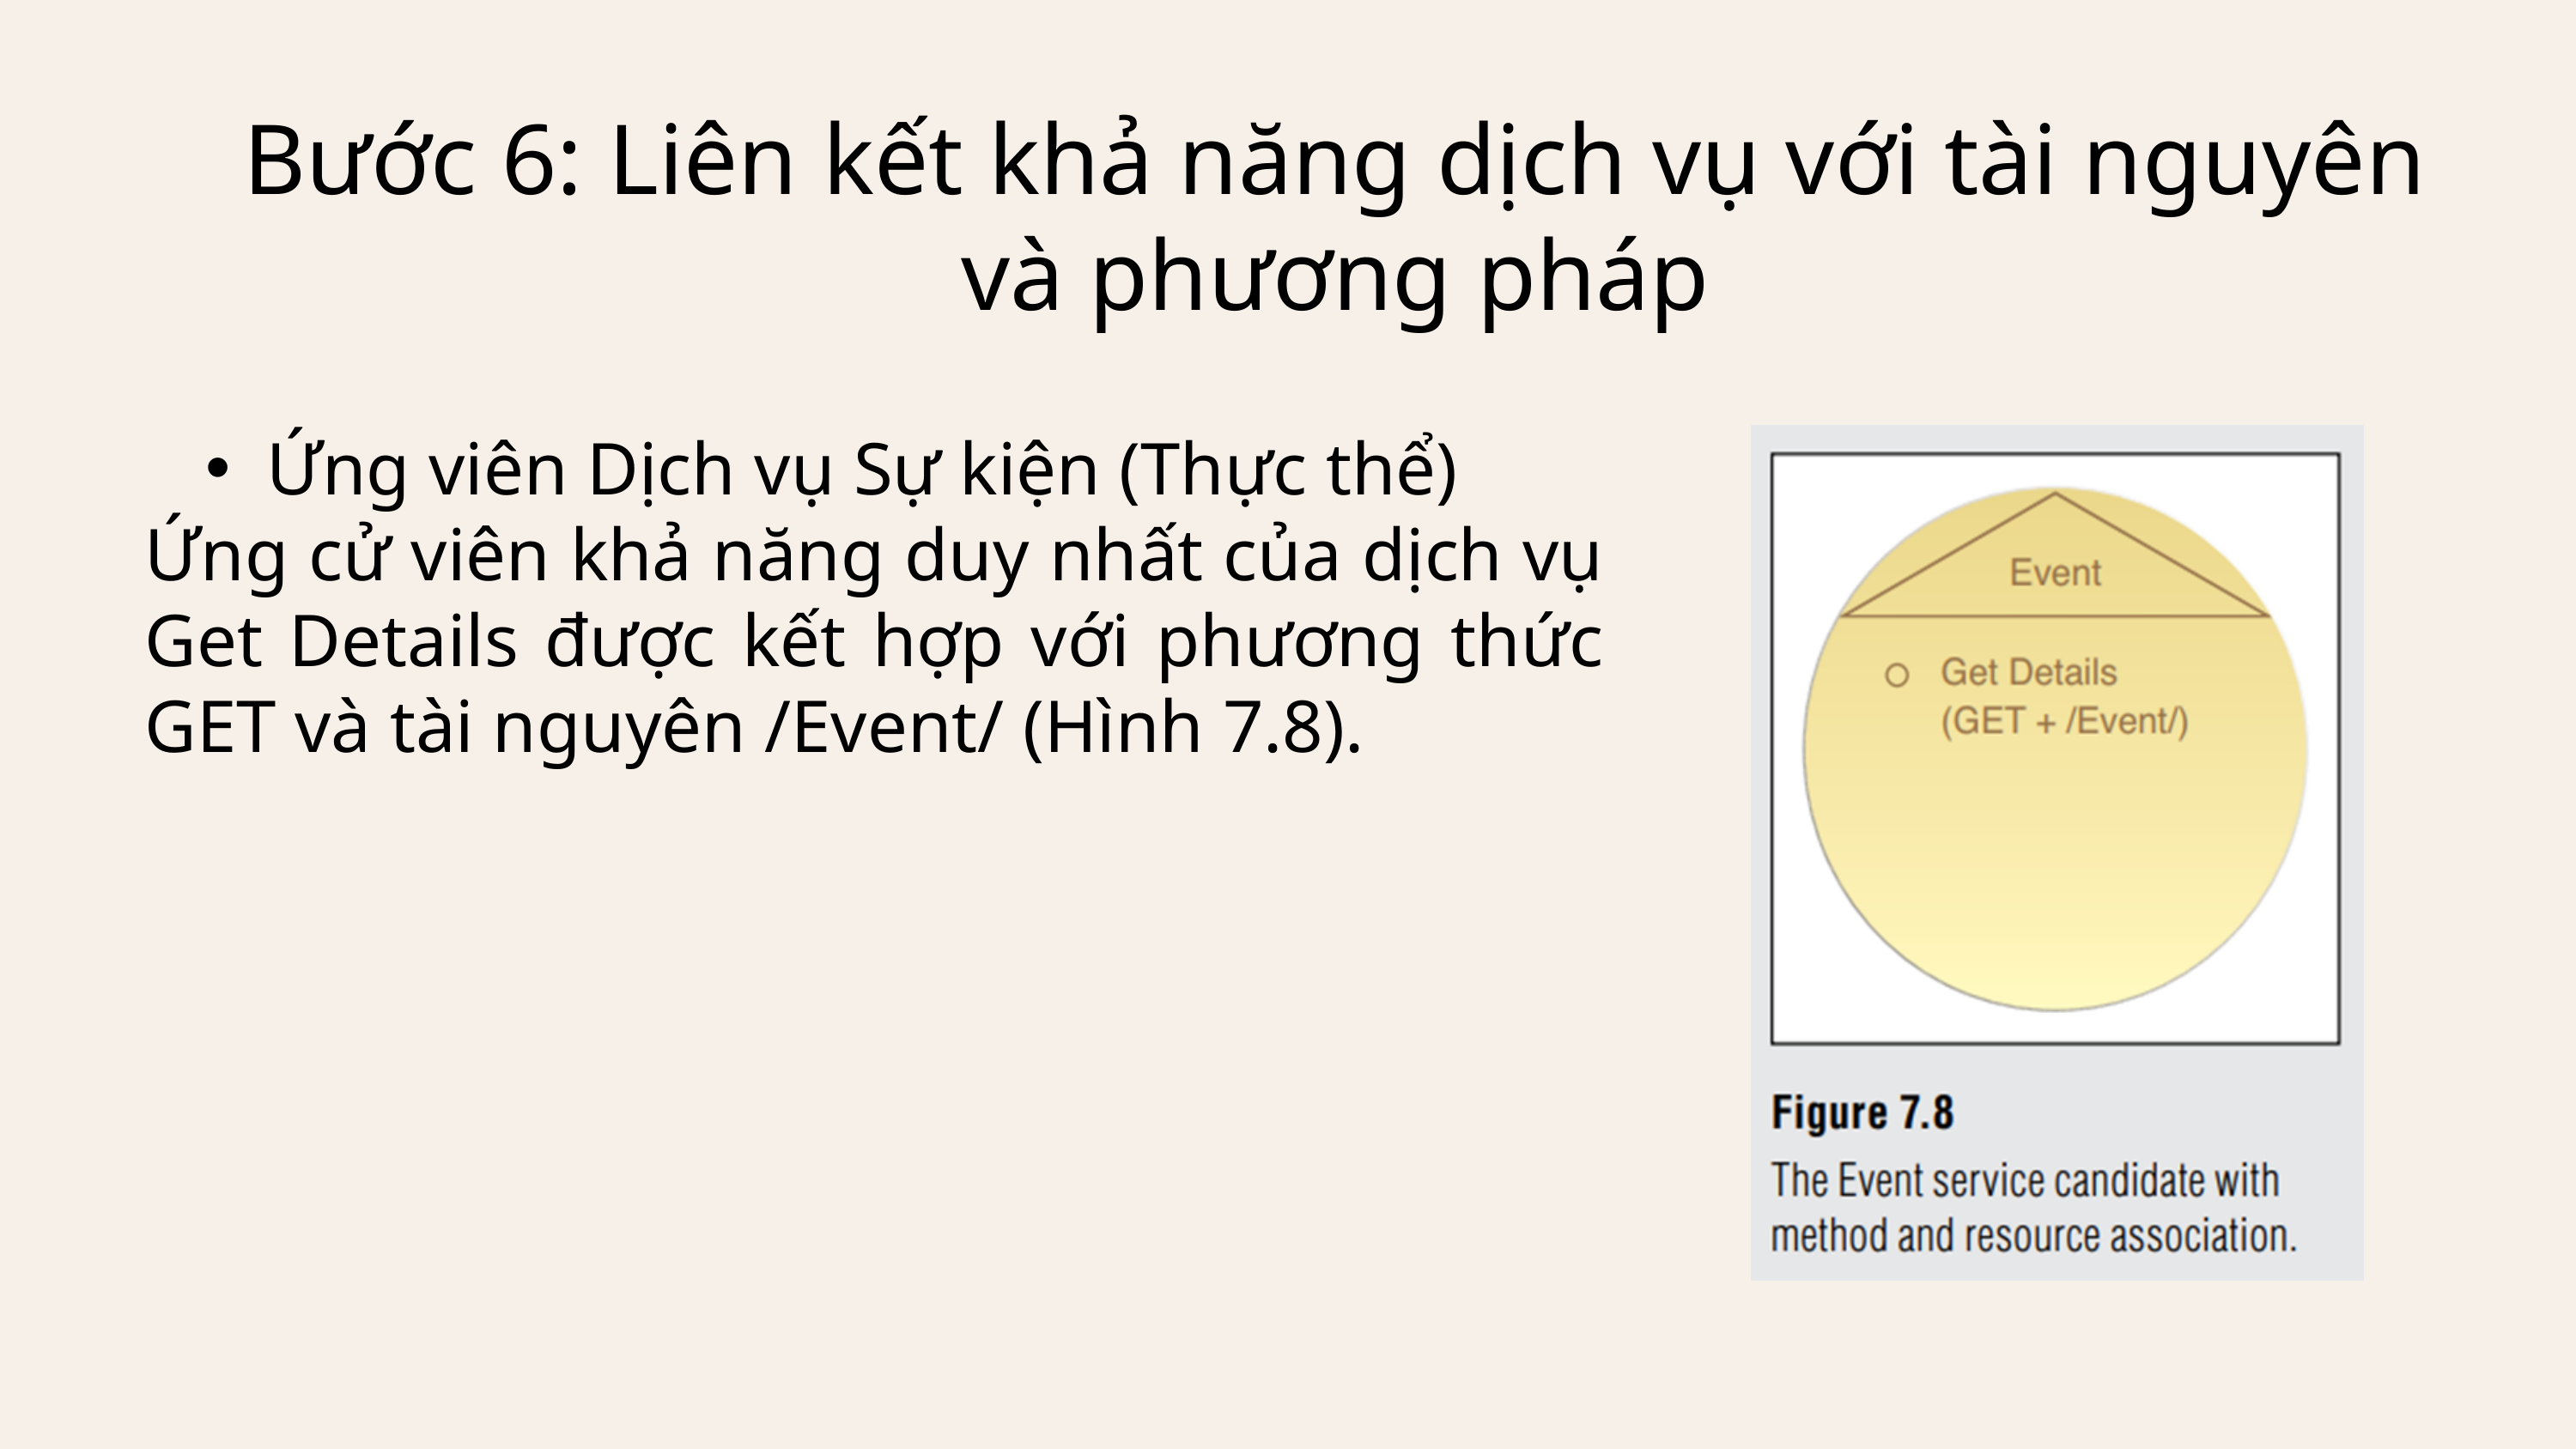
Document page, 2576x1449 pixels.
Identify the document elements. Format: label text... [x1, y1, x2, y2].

text_box Ứng viên Dịch vụ Sự kiện (Thực thể) Ứng cử viên khả năng duy nhất của dịch vụ Get Details được kết hợp với phương thức GET và tài nguyên /Event/ (Hình 7.8). [144, 423, 1605, 767]
picture [1751, 424, 2364, 1282]
text_box Bước 6: Liên kết khả năng dịch vụ với tài nguyên và phương pháp [240, 98, 2432, 330]
